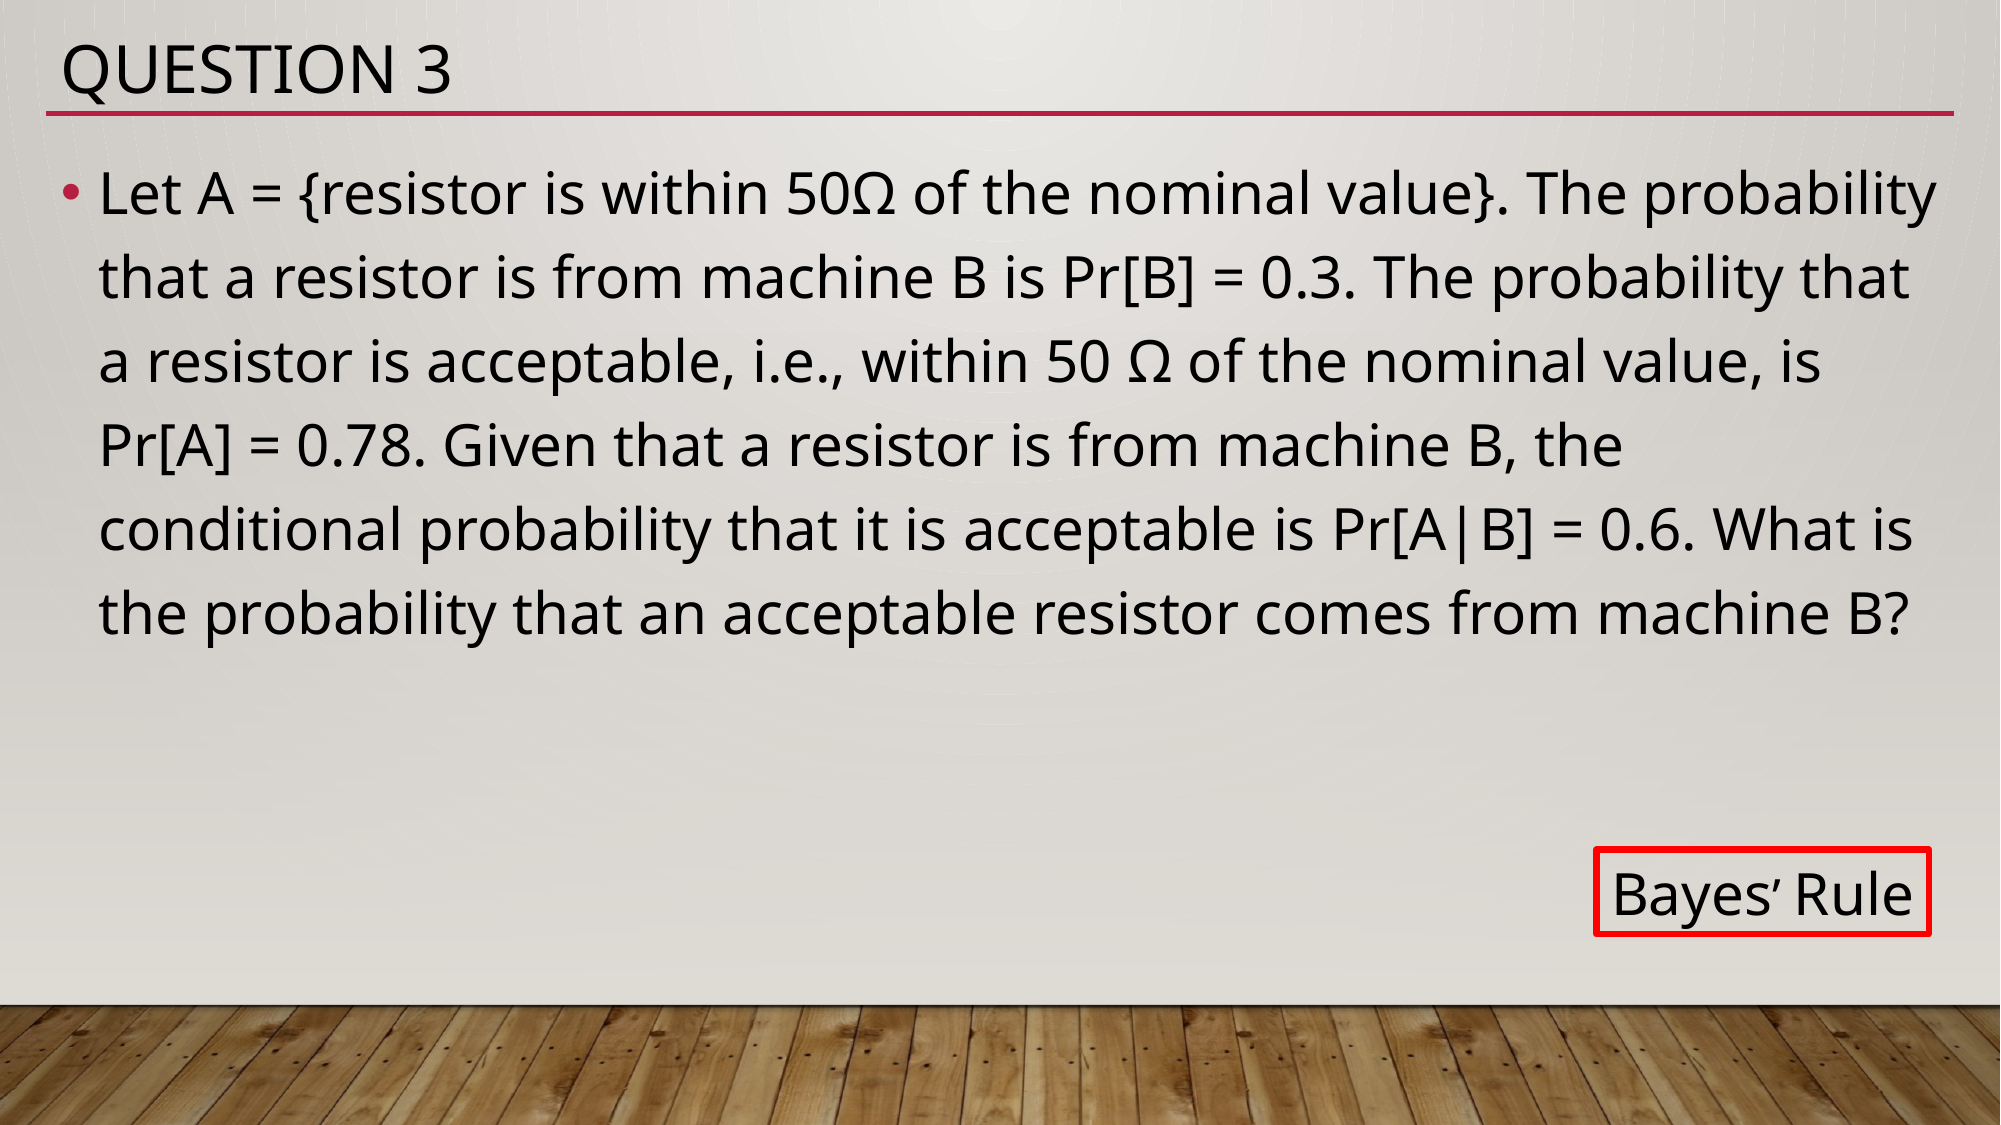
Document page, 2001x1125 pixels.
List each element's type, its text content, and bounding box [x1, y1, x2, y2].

title Question 3 [45, 28, 1954, 134]
text_box Bayes’ Rule [1596, 849, 1929, 935]
picture [0, 1005, 2000, 1125]
list Let A = {resistor is within 50Ω of the nominal value}. The probability that a resistor is from machine B is Pr[B] = 0.3. The probability that a resistor is acceptable, i.e., within 50 Ω of the nominal value, is Pr[A] = 0.78. Given that a resistor is from machine B, the conditional probability that it is acceptable is Pr[A|B] = 0.6. What is the probability that an acceptable resistor comes from machine B? [45, 134, 1954, 993]
